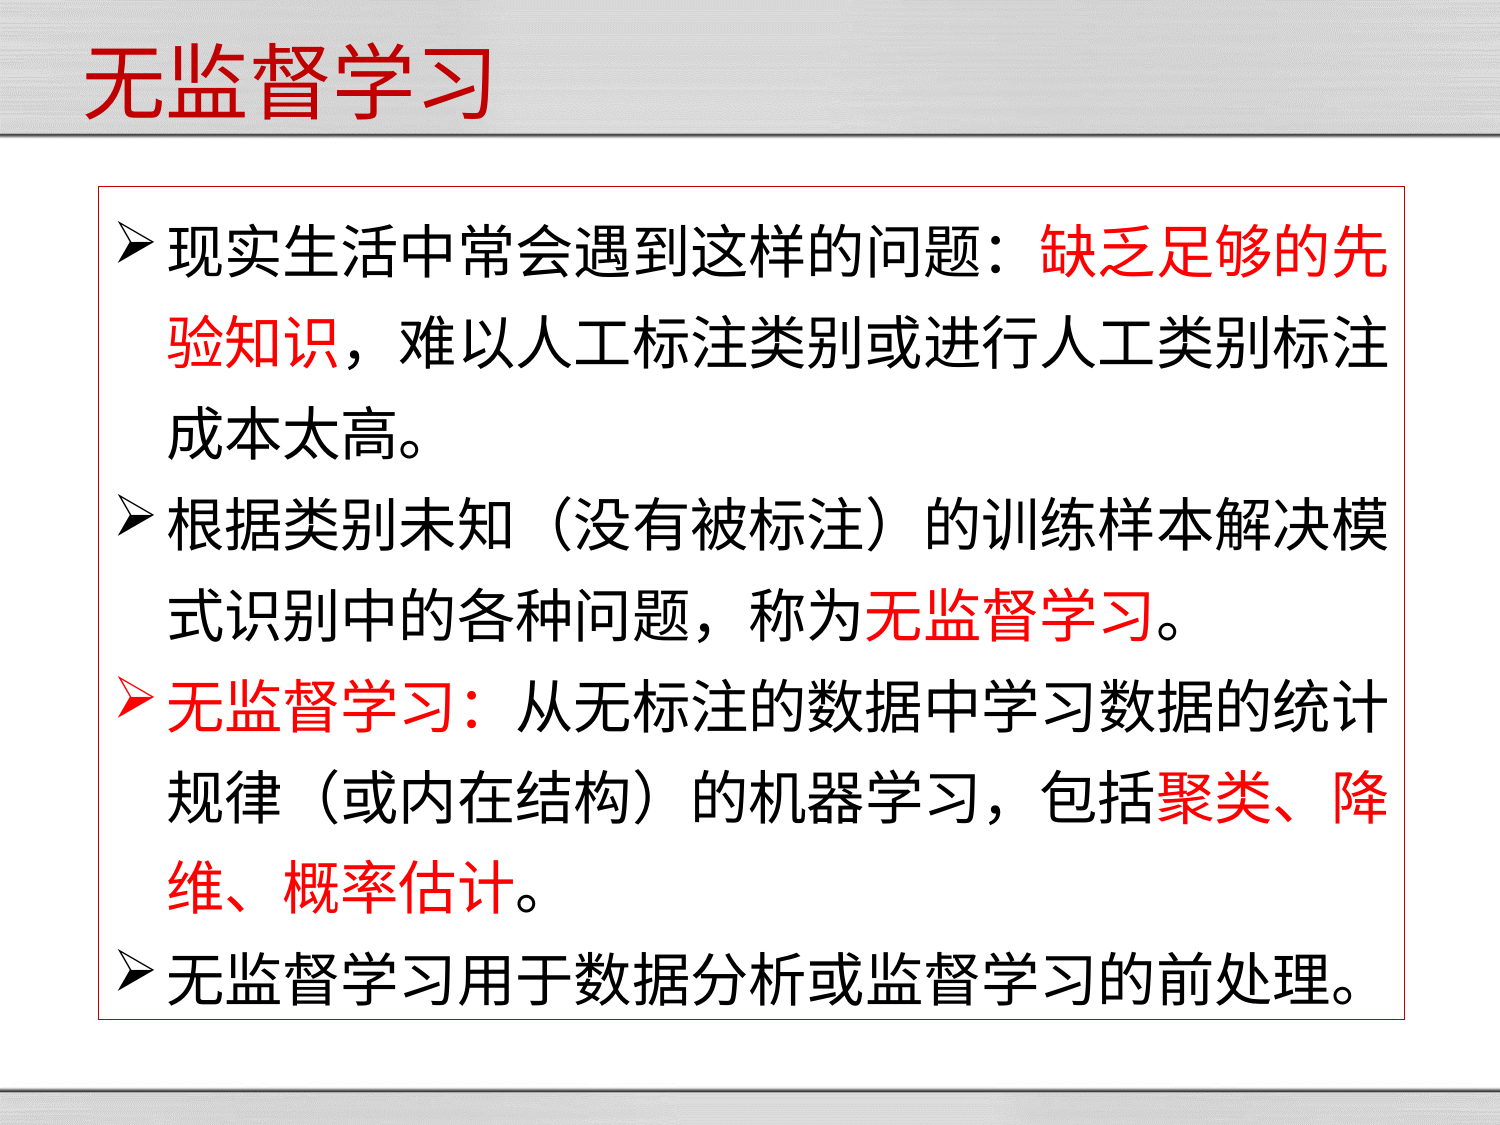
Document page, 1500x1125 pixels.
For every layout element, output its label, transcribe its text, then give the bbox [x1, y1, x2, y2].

text_box 现实生活中常会遇到这样的问题：缺乏足够的先验知识，难以人工标注类别或进行人工类别标注成本太高。 根据类别未知（没有被标注）的训练样本解决模式识别中的各种问题，称为无监督学习。 无监督学习：从无标注的数据中学习数据的统计规律（或内在结构）的机器学习，包括聚类、降维、概率估计。 无监督学习用于数据分析或监督学习的前处理。 [98, 186, 1405, 1020]
picture [0, 0, 1500, 1125]
title 无监督学习 [67, 24, 1300, 133]
